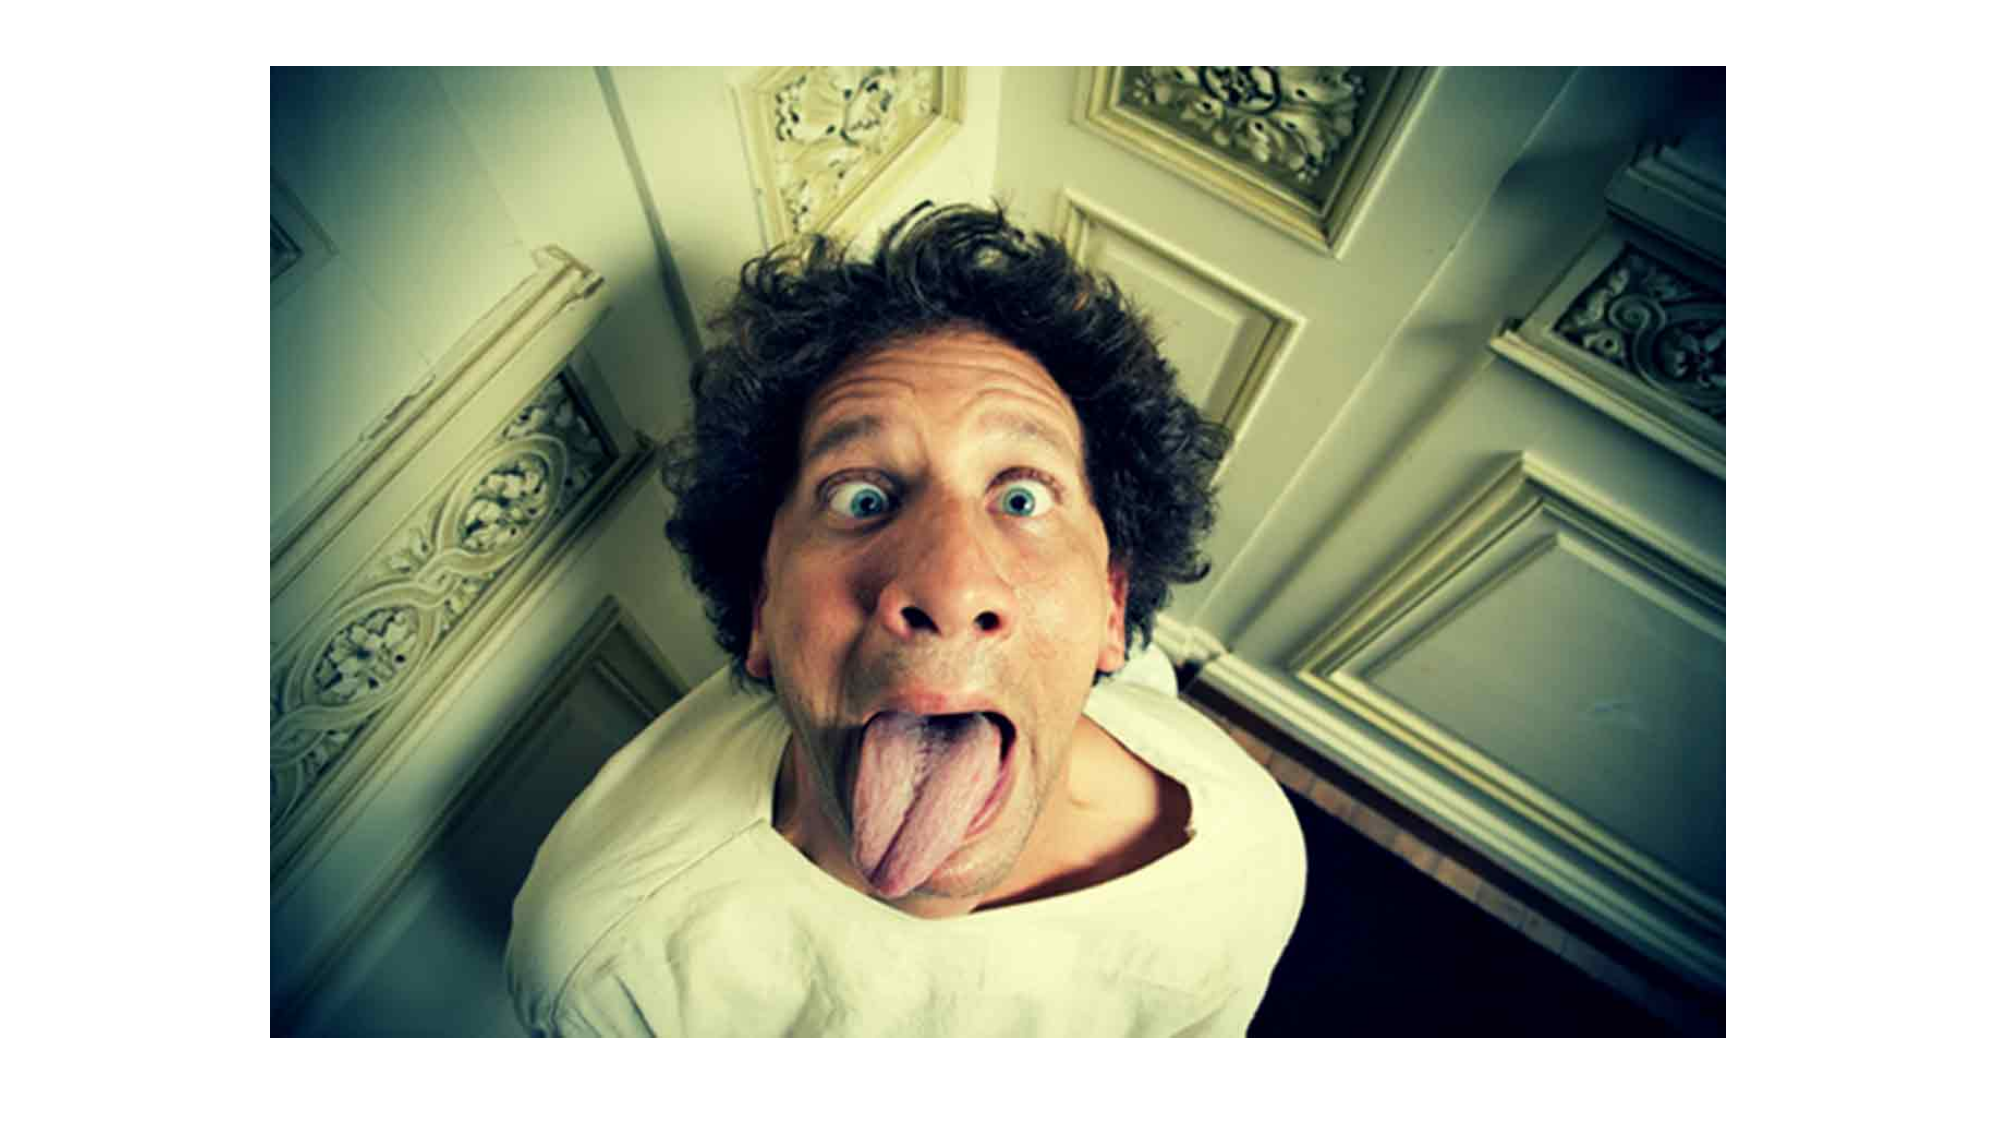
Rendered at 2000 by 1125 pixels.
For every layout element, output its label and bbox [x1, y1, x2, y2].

picture [269, 66, 1726, 1038]
